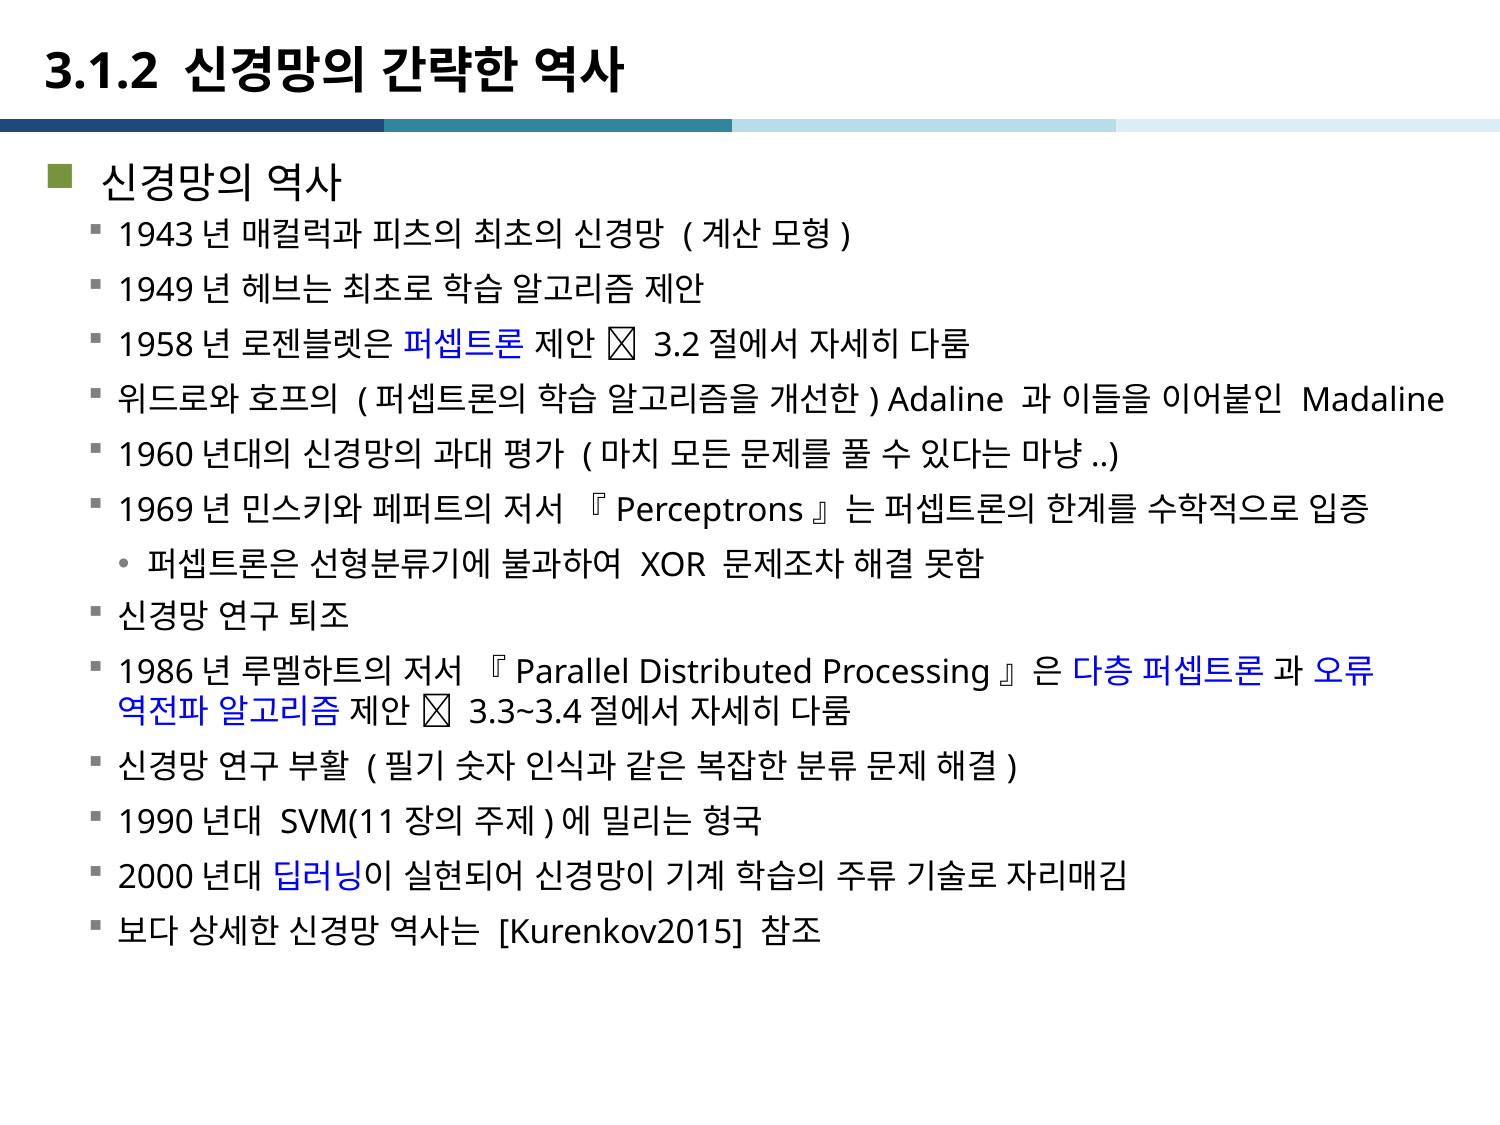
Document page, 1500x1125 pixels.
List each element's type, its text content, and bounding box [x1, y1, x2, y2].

list 신경망의 역사 1943년 매컬럭과 피츠의 최초의 신경망 (계산 모형) 1949년 헤브는 최초로 학습 알고리즘 제안 1958년 로젠블렛은 퍼셉트론 제안  3.2절에서 자세히 다룸 위드로와 호프의 (퍼셉트론의 학습 알고리즘을 개선한) Adaline 과 이들을 이어붙인 Madaline 1960년대의 신경망의 과대 평가 (마치 모든 문제를 풀 수 있다는 마냥..) 1969년 민스키와 페퍼트의 저서 『Perceptrons』는 퍼셉트론의 한계를 수학적으로 입증 퍼셉트론은 선형분류기에 불과하여 XOR 문제조차 해결 못함 신경망 연구 퇴조 1986년 루멜하트의 저서 『Parallel Distributed Processing』은 다층 퍼셉트론 과 오류 역전파 알고리즘 제안  3.3~3.4절에서 자세히 다룸 신경망 연구 부활 (필기 숫자 인식과 같은 복잡한 분류 문제 해결) 1990년대 SVM(11장의 주제)에 밀리는 형국 2000년대 딥러닝이 실현되어 신경망이 기계 학습의 주류 기술로 자리매김 보다 상세한 신경망 역사는 [Kurenkov2015] 참조 [29, 148, 1471, 1083]
title 3.1.2 신경망의 간략한 역사 [29, 23, 1270, 114]
